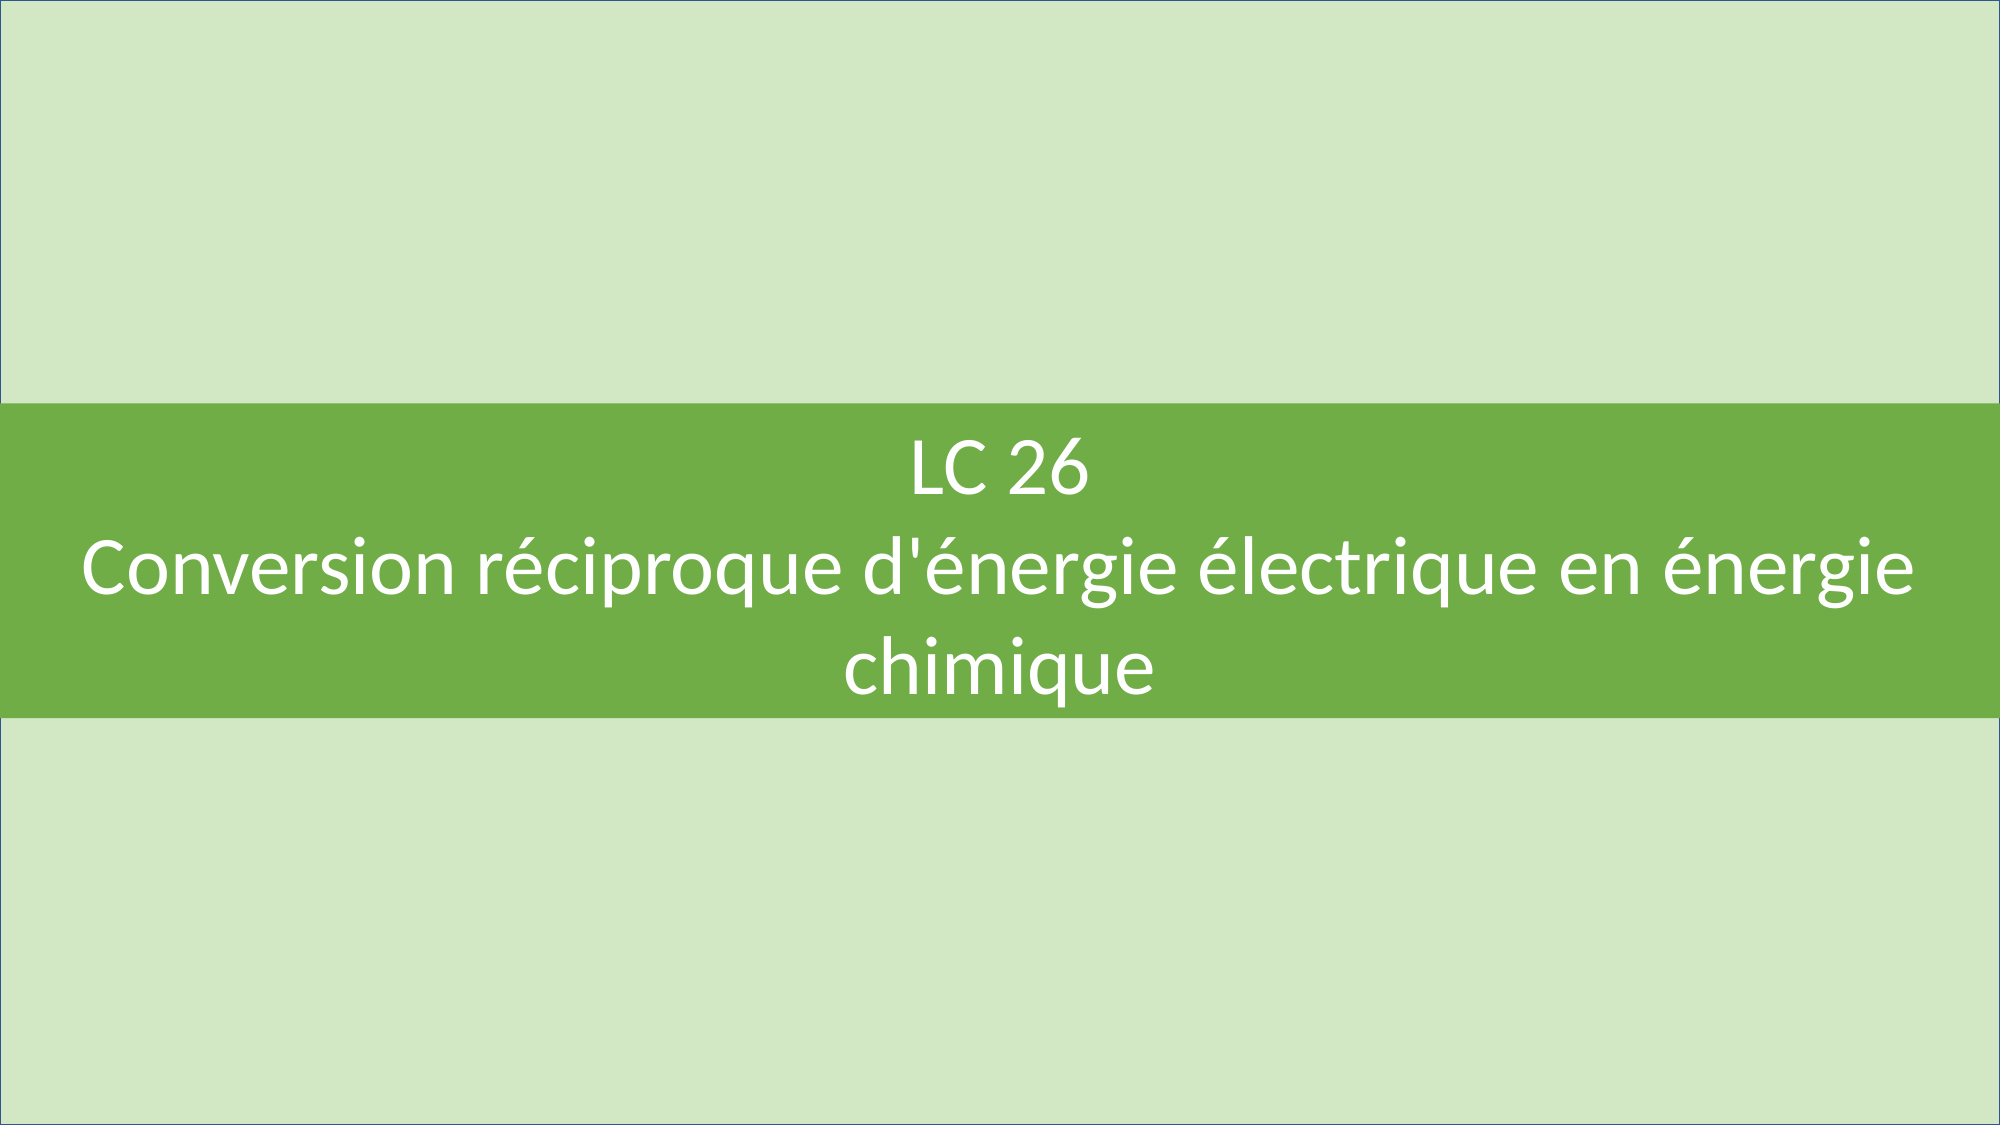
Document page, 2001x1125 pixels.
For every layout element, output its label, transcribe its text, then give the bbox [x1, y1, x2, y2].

text_box [0, 719, 2000, 1125]
text_box [0, 0, 2000, 403]
text_box LC 26 Conversion réciproque d'énergie électrique en énergie chimique [0, 403, 2000, 719]
